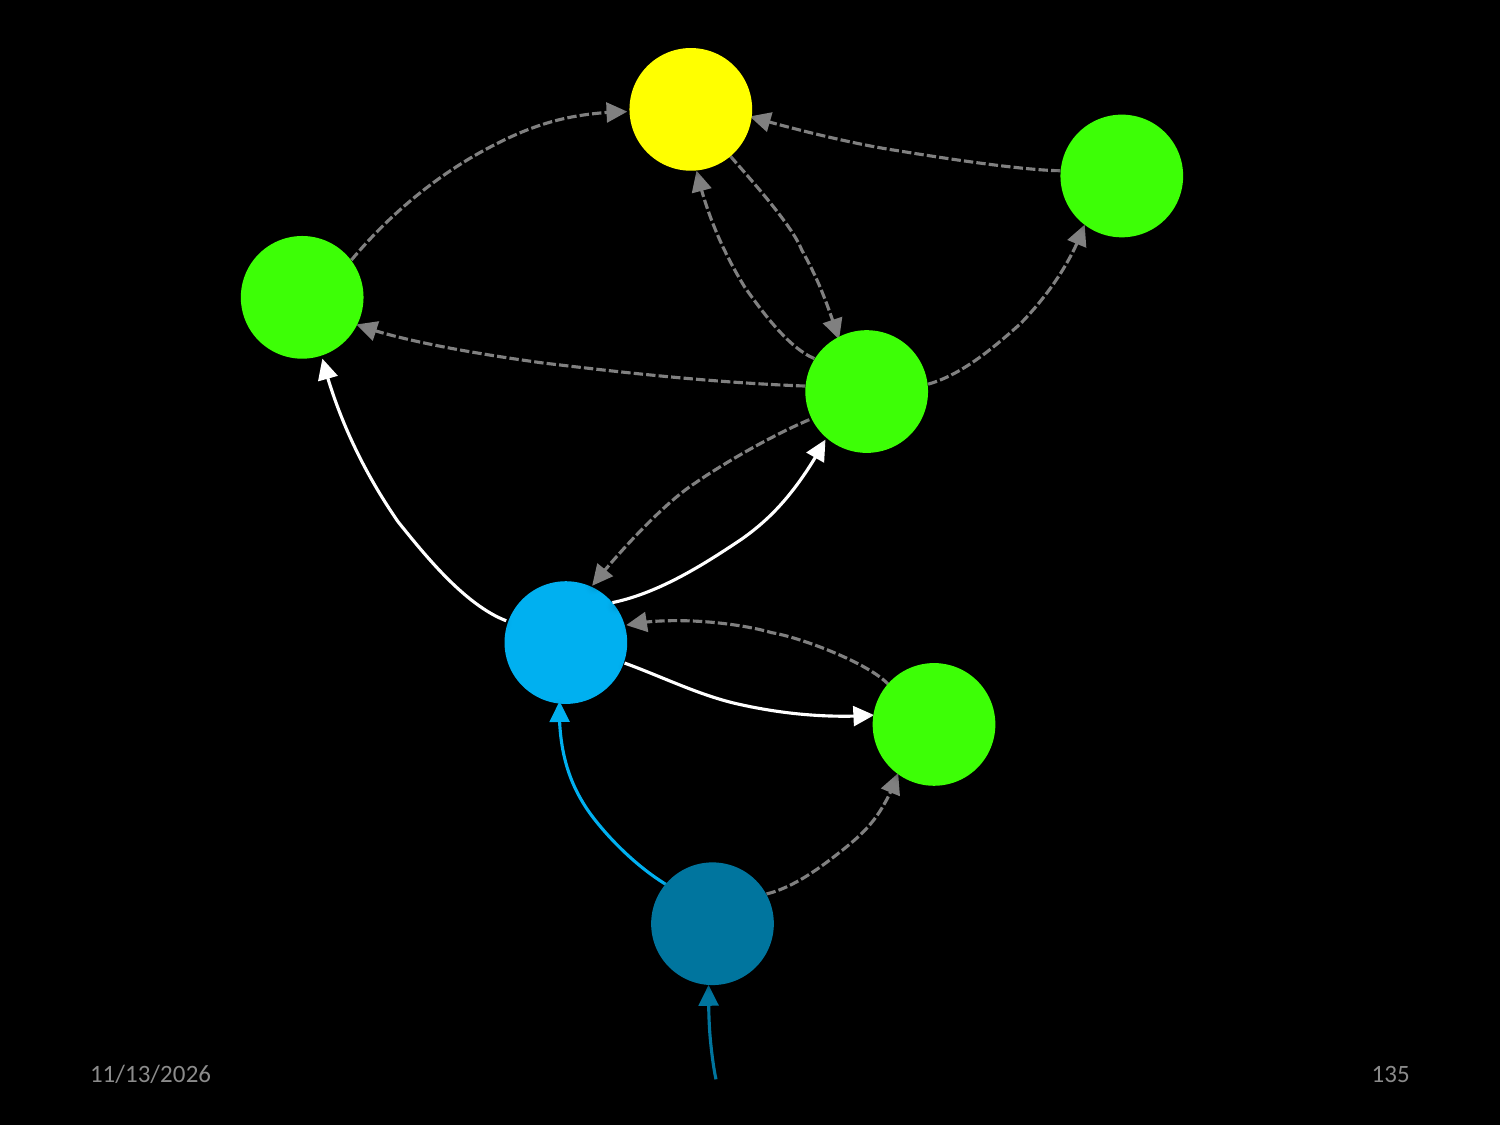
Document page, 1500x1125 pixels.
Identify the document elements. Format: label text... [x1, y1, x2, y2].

text_box [698, 994, 719, 1080]
text_box [549, 701, 665, 883]
text_box [318, 362, 507, 622]
text_box [1059, 113, 1184, 239]
text_box [691, 178, 813, 358]
text_box [592, 420, 806, 586]
text_box [503, 580, 628, 705]
text_box [734, 161, 843, 336]
text_box [361, 321, 801, 387]
text_box [768, 779, 900, 894]
text_box [240, 235, 365, 360]
text_box [612, 443, 826, 604]
text_box [931, 230, 1087, 384]
text_box [804, 329, 929, 454]
text_box [756, 112, 1056, 172]
text_box [352, 102, 624, 259]
text_box [626, 611, 886, 684]
text_box [624, 662, 869, 727]
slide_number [75, 1042, 425, 1103]
text_box [628, 47, 753, 172]
text_box [650, 861, 775, 986]
text_box [871, 662, 997, 787]
slide_number 135 [1074, 1042, 1425, 1103]
